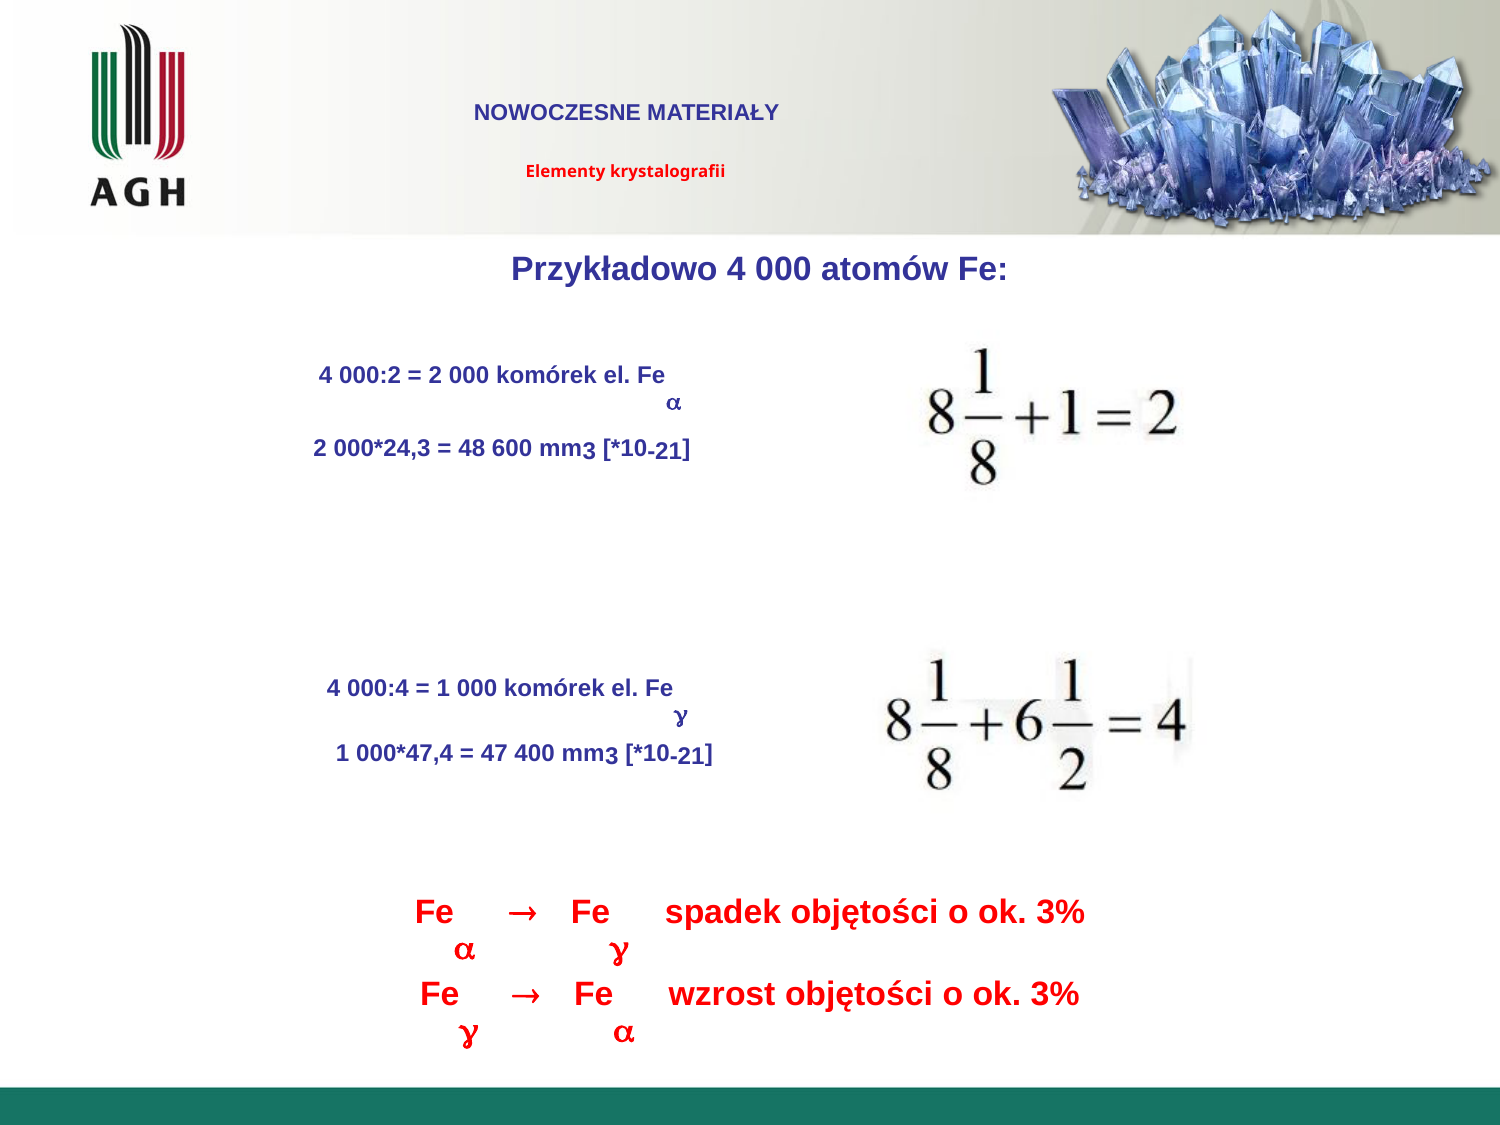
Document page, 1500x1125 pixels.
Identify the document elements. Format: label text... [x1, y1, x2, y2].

text_box Fea  Feg spadek objętości o ok. 3% [399, 878, 1100, 1043]
text_box 2 000*24,3 = 48 600 mm3 [*10-21] [0, 422, 840, 538]
text_box 1 000*47,4 = 47 400 mm3 [*10-21] [320, 727, 742, 793]
text_box Elementy krystalografii [135, 148, 933, 204]
text_box 4 000:4 = 1 000 komórek el. Feg [311, 662, 703, 734]
text_box Feg  Fea wzrost objętości o ok. 3% [405, 961, 1095, 1125]
text_box NOWOCZESNE MATERIAŁY [461, 98, 793, 149]
text_box Przykładowo 4 000 atomów Fe: [496, 236, 1024, 321]
picture [0, 0, 1500, 1125]
text_box 4 000:2 = 2 000 komórek el. Fea [304, 349, 697, 422]
